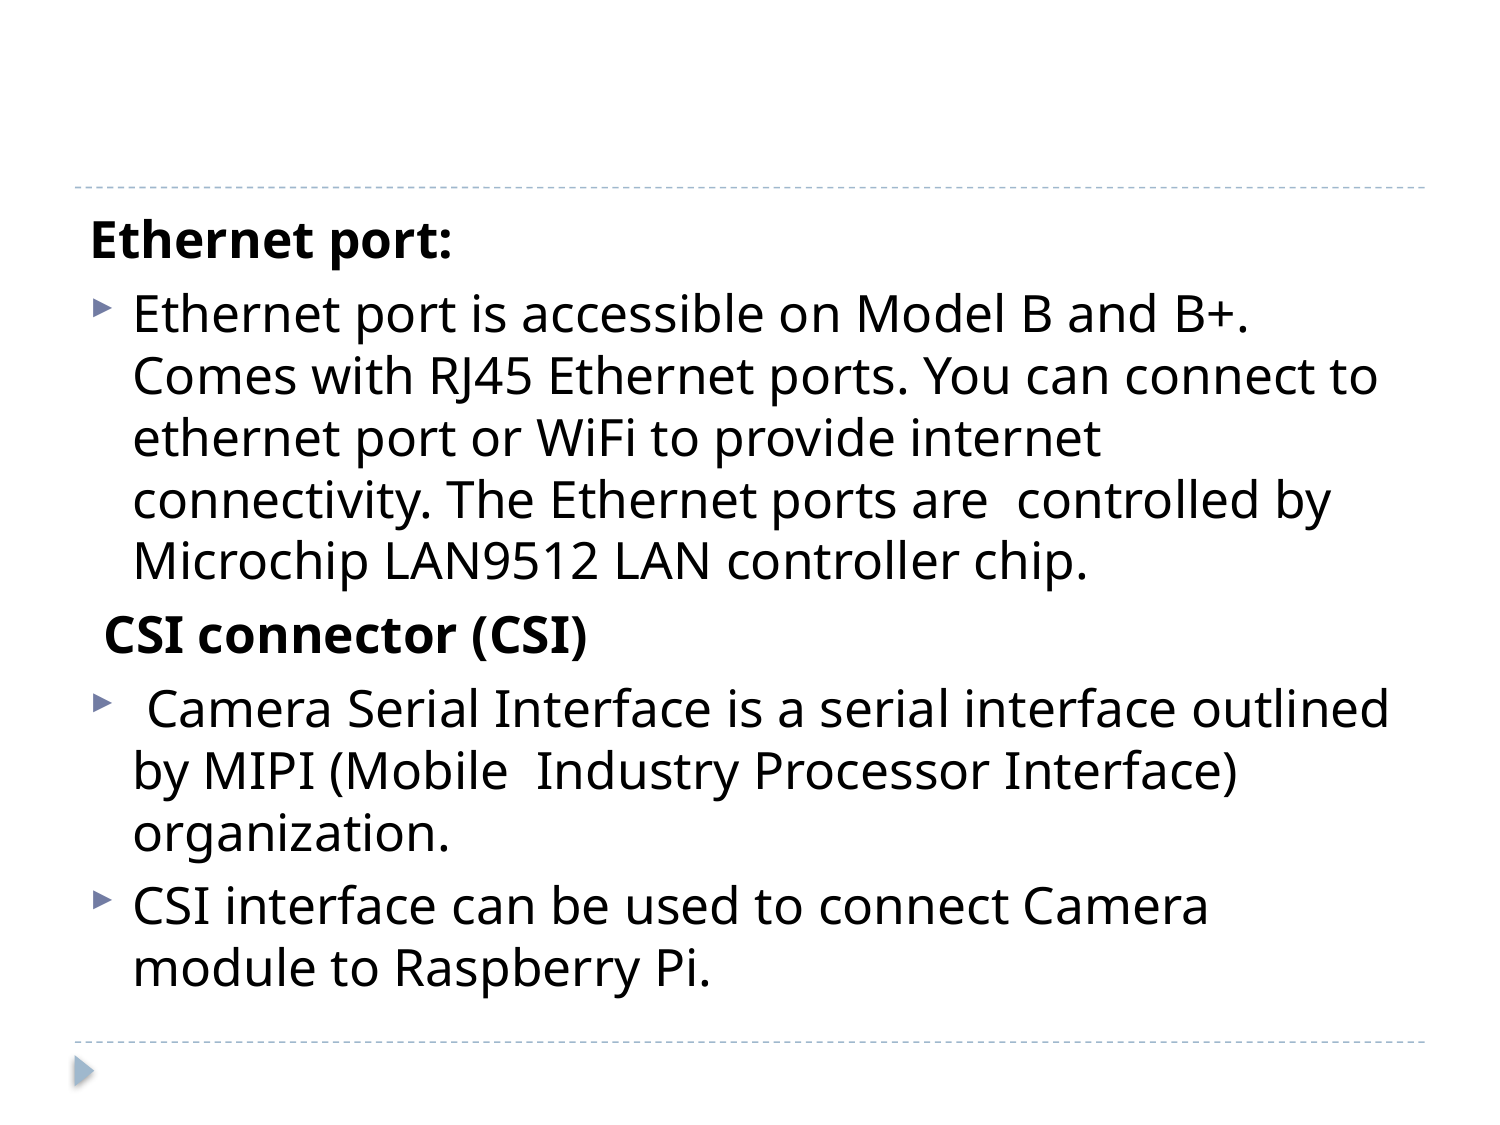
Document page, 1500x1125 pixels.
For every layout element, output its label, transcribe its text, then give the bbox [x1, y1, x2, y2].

list Ethernet port: Ethernet port is accessible on Model B and B+. Comes with RJ45 Ethernet ports. You can connect to ethernet port or WiFi to provide internet connectivity. The Ethernet ports are controlled by Microchip LAN9512 LAN controller chip. CSI connector (CSI) Camera Serial Interface is a serial interface outlined by MIPI (Mobile Industry Processor Interface) organization. CSI interface can be used to connect Camera module to Raspberry Pi. [75, 200, 1425, 1010]
